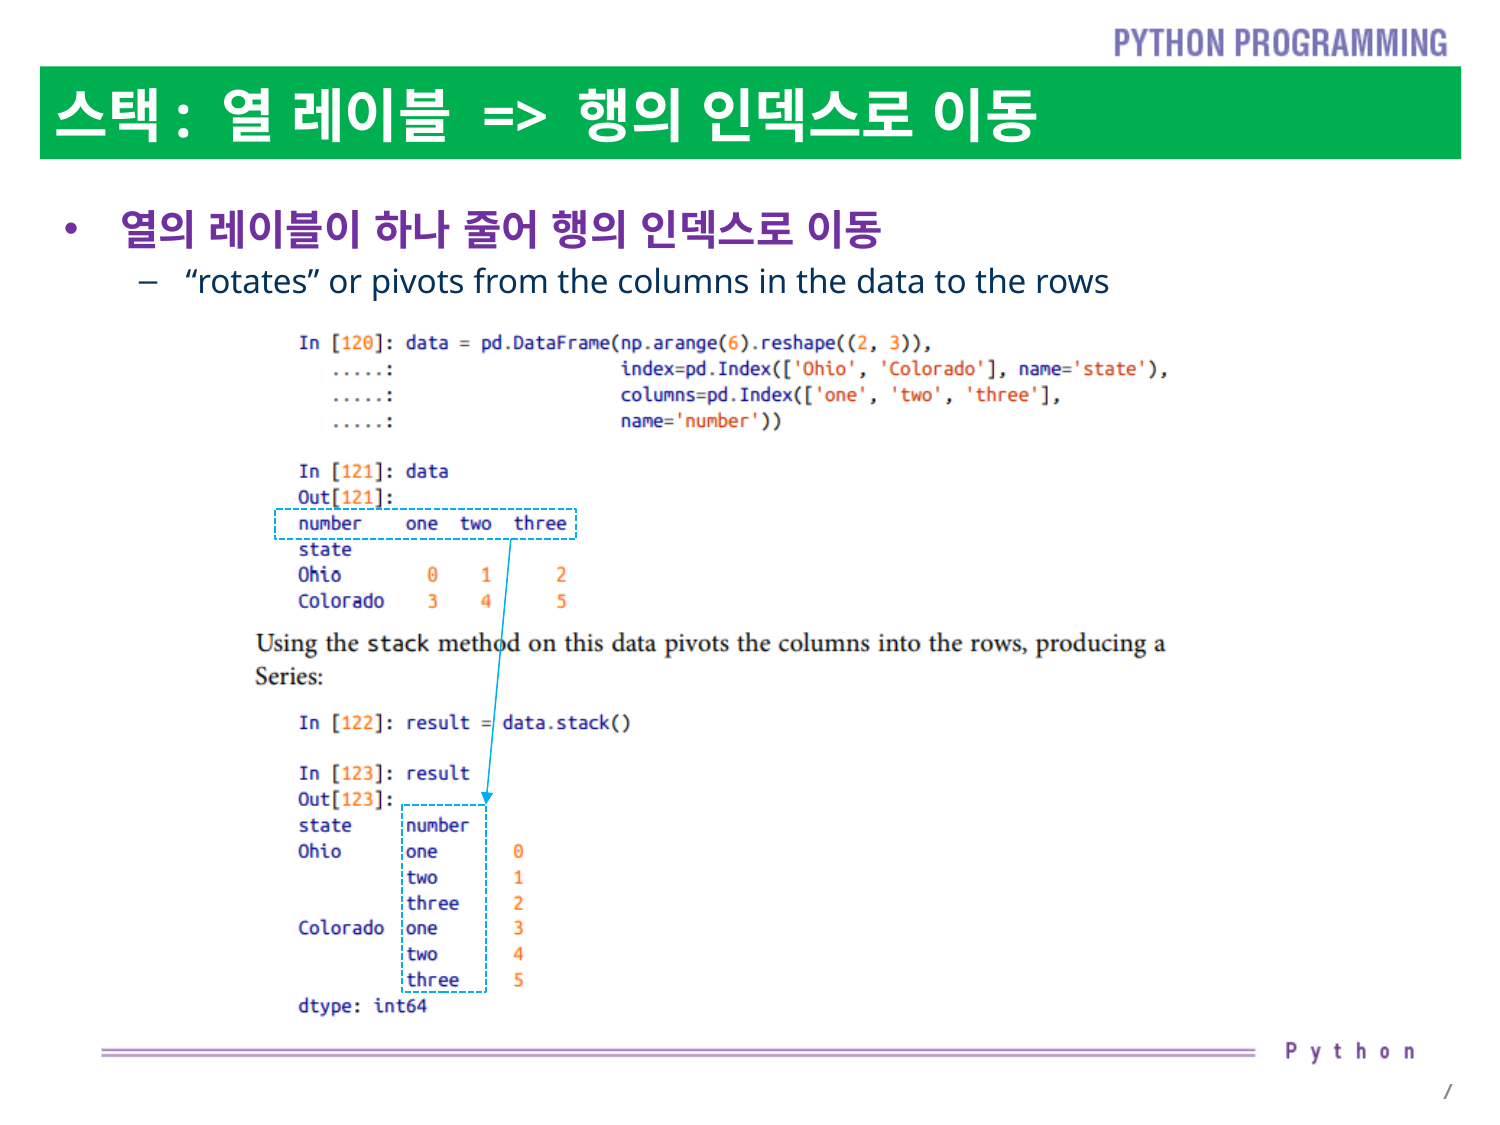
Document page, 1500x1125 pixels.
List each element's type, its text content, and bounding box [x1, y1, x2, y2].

picture [234, 319, 1185, 1028]
picture [18, 1020, 1483, 1084]
title 스택: 열 레이블 => 행의 인덱스로 이동 [39, 76, 1444, 152]
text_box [485, 538, 512, 805]
picture [1106, 13, 1462, 66]
slide_number 7 [1119, 1071, 1470, 1112]
list 열의 레이블이 하나 줄어 행의 인덱스로 이동 “rotates” or pivots from the columns in the data to the rows [48, 195, 1461, 1041]
